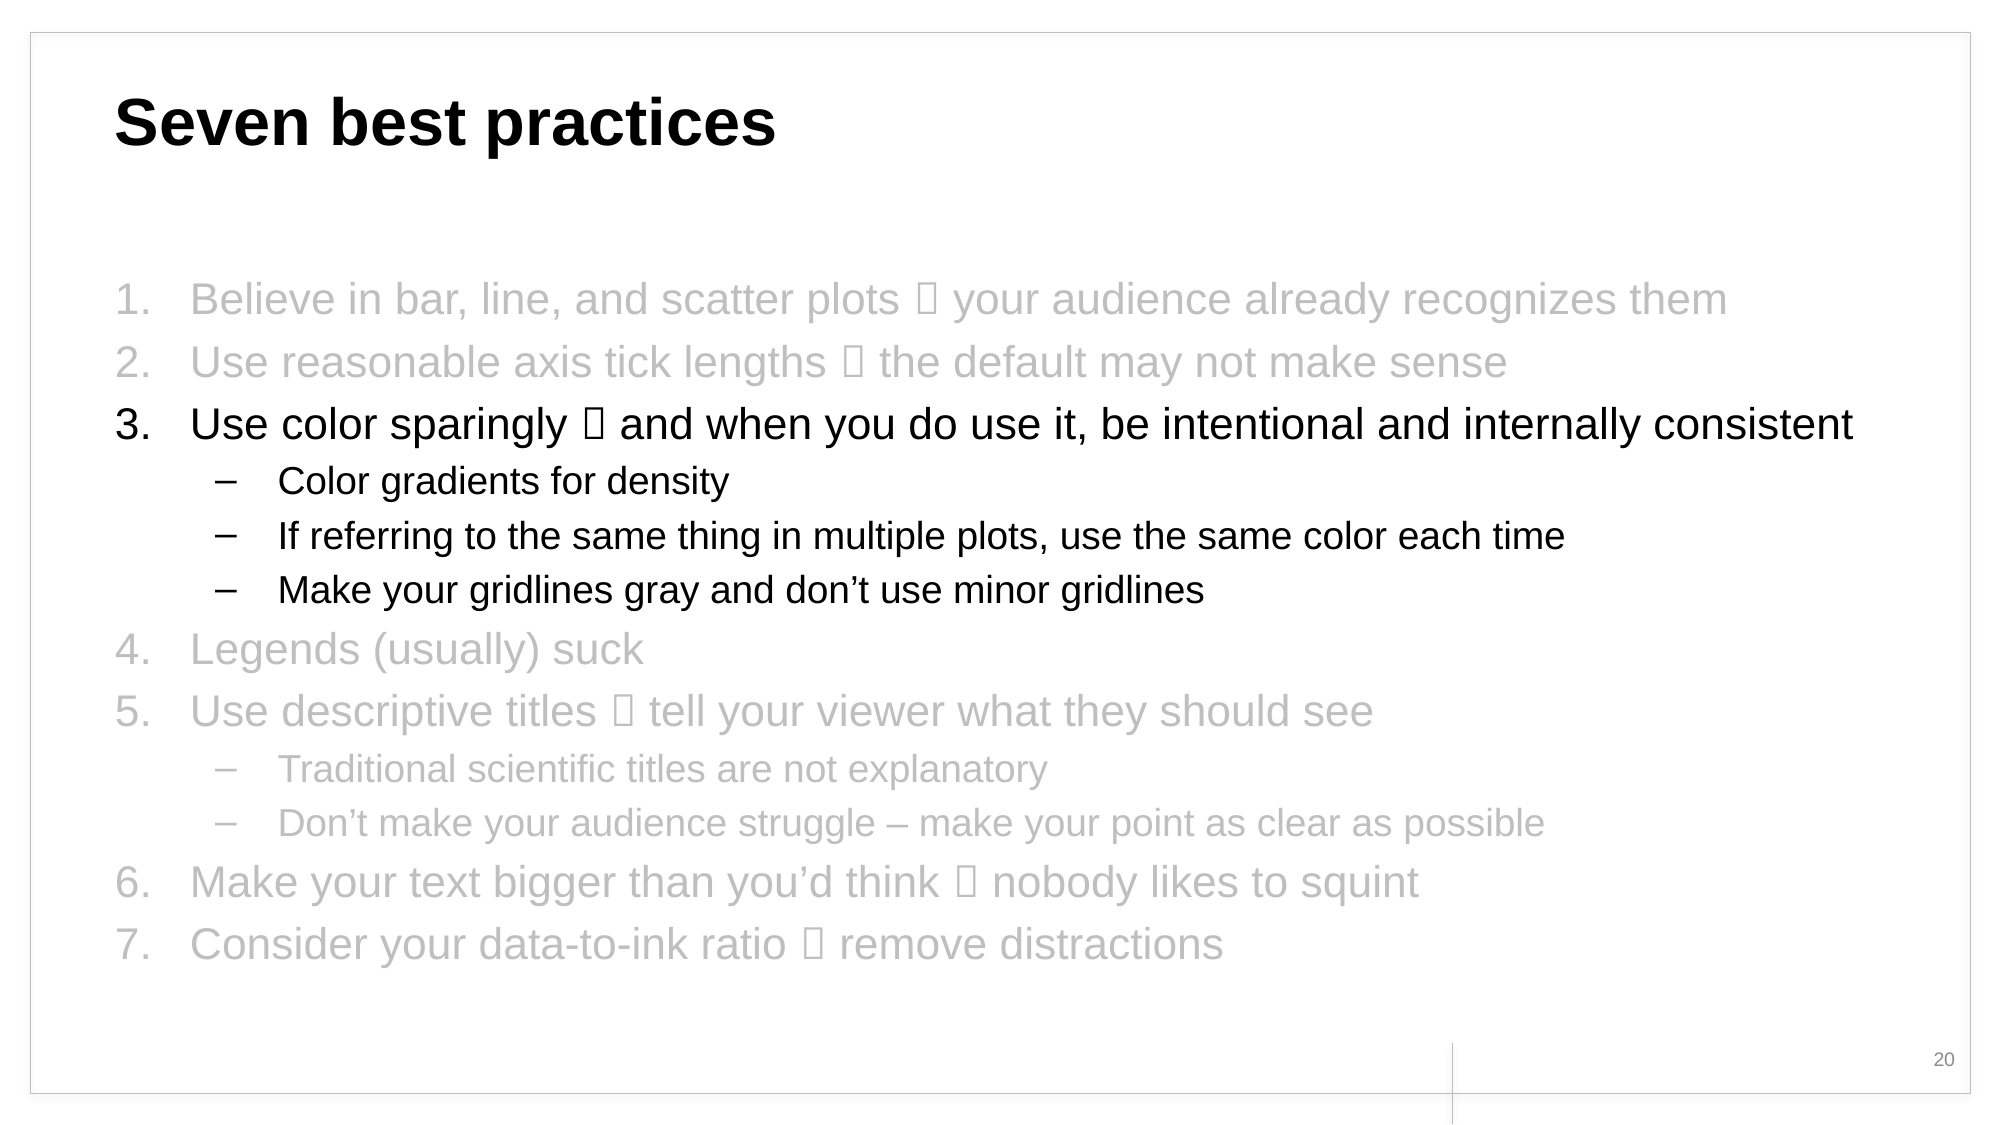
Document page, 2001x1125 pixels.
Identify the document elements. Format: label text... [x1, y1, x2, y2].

title Seven best practices [99, 45, 1900, 194]
list Believe in bar, line, and scatter plots  your audience already recognizes them Use reasonable axis tick lengths  the default may not make sense Use color sparingly  and when you do use it, be intentional and internally consistent Color gradients for density If referring to the same thing in multiple plots, use the same color each time Make your gridlines gray and don’t use minor gridlines Legends (usually) suck Use descriptive titles  tell your viewer what they should see Traditional scientific titles are not explanatory Don’t make your audience struggle – make your point as clear as possible Make your text bigger than you’d think  nobody likes to squint Consider your data-to-ink ratio  remove distractions [99, 262, 1900, 1049]
slide_number 20 [1899, 1028, 1970, 1089]
